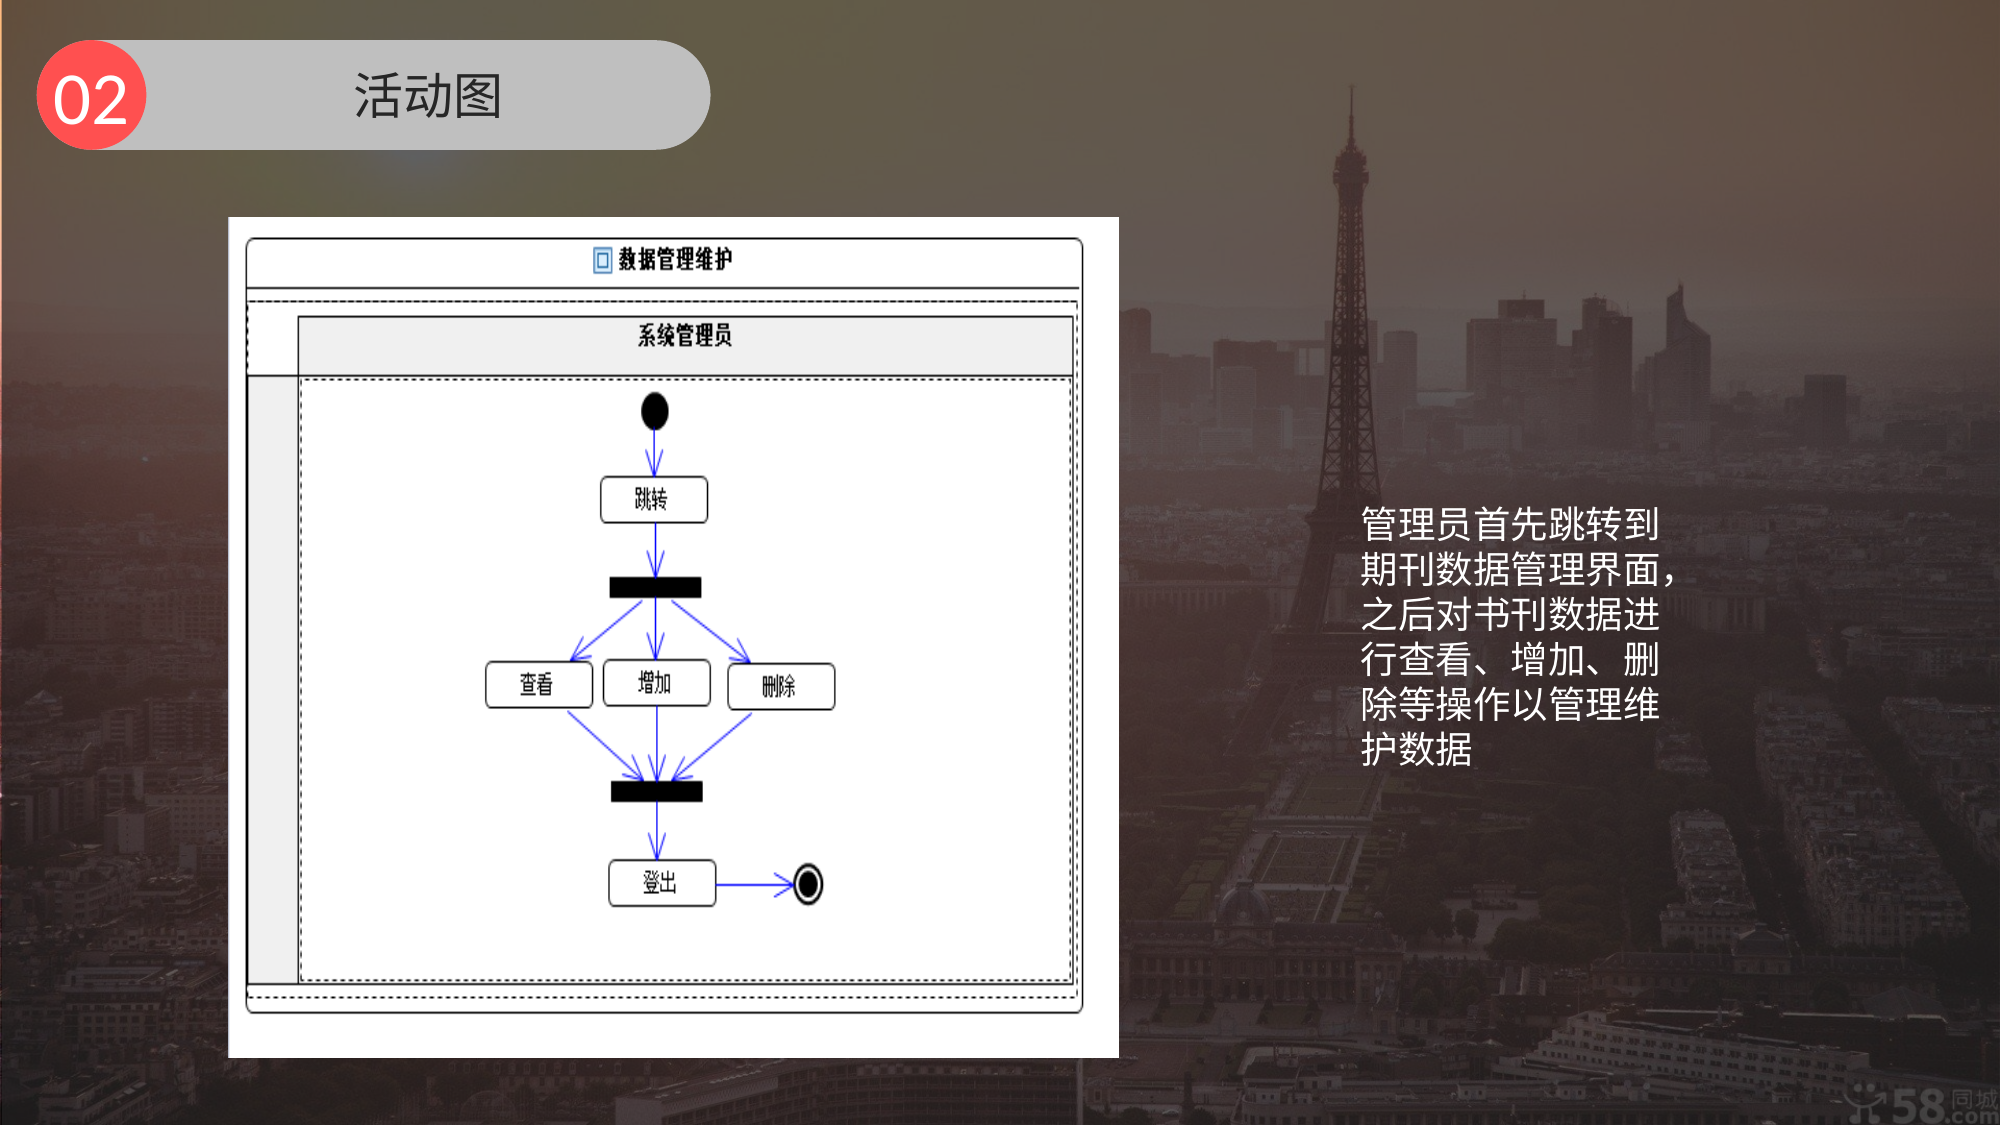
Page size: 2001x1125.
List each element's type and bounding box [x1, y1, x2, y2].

text_box [36, 40, 711, 150]
picture [0, 0, 2000, 1125]
